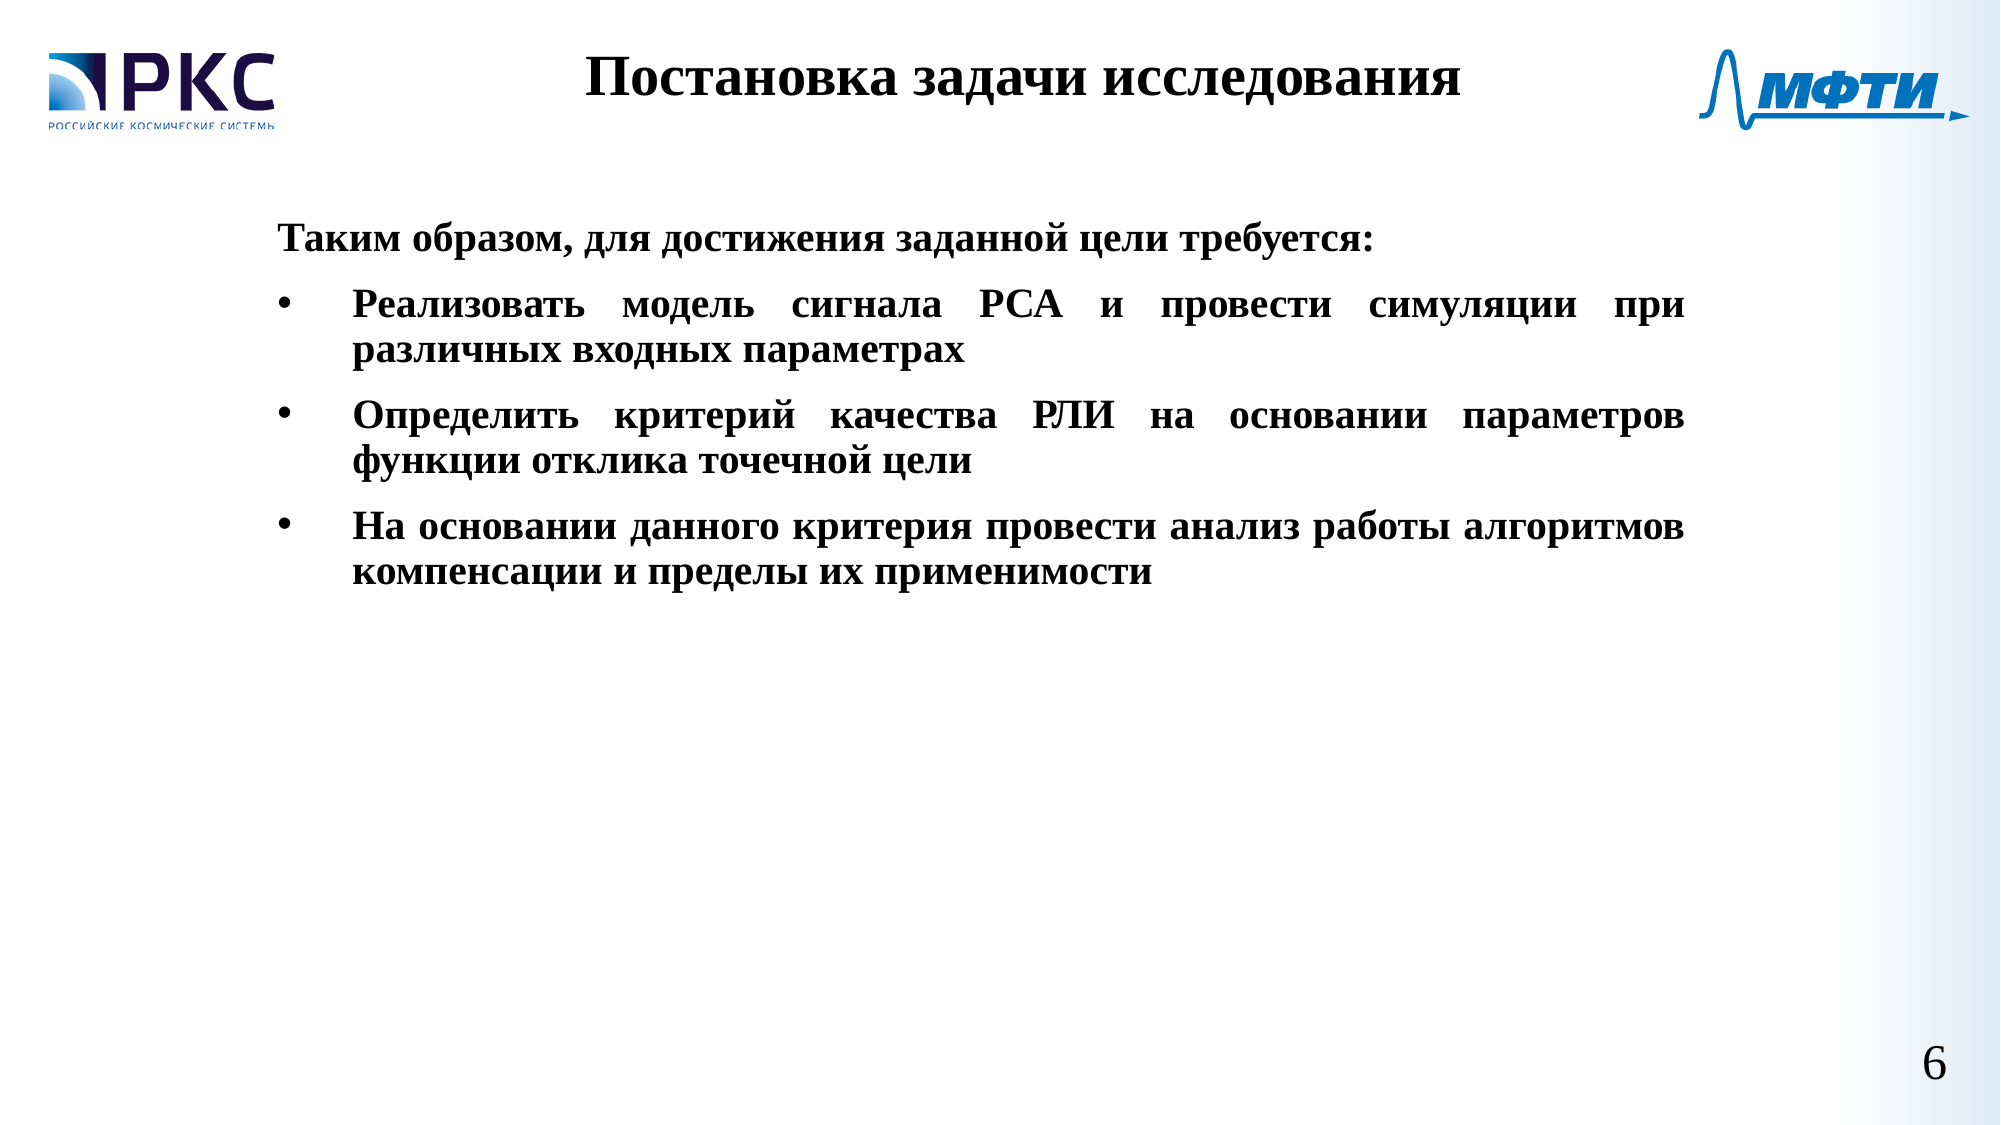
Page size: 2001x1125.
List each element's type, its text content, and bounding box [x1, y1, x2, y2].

picture [1658, 0, 2000, 209]
picture [47, 52, 275, 130]
text_box Постановка задачи исследования [442, 30, 1605, 167]
text_box <номер> [1907, 1022, 2000, 1098]
subtitle Таким образом, для достижения заданной цели требуется: Реализовать модель сигнала РСА и провести симуляции при различных входных параметрах Определить критерий качества РЛИ на основании параметров функции отклика точечной цели На основании данного критерия провести анализ работы алгоритмов компенсации и пределы их применимости [262, 208, 1701, 824]
